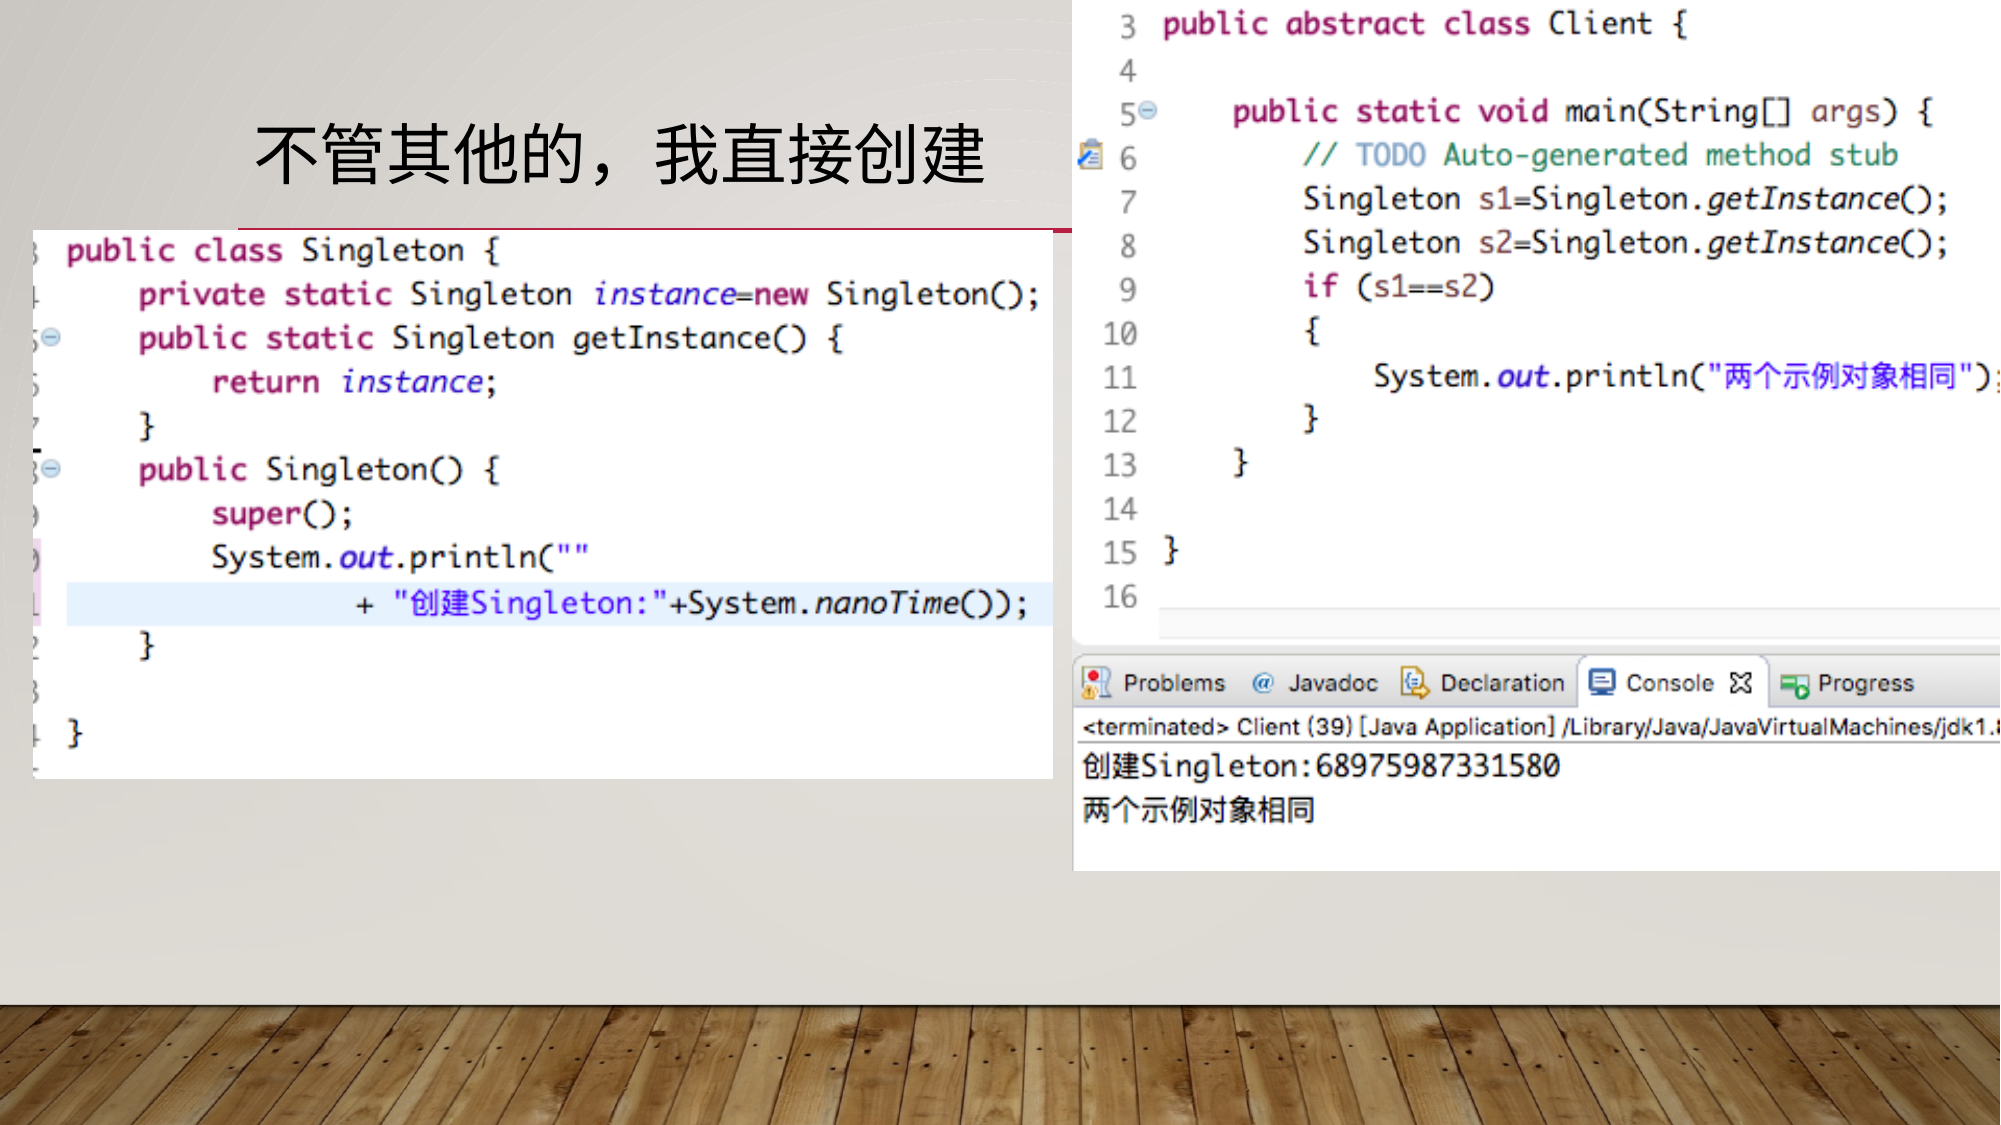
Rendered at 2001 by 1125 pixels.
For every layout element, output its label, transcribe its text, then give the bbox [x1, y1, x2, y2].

picture [1072, 0, 2000, 871]
picture [33, 230, 1053, 779]
picture [0, 1005, 2000, 1125]
title 不管其他的，我直接创建 [238, 114, 1072, 231]
